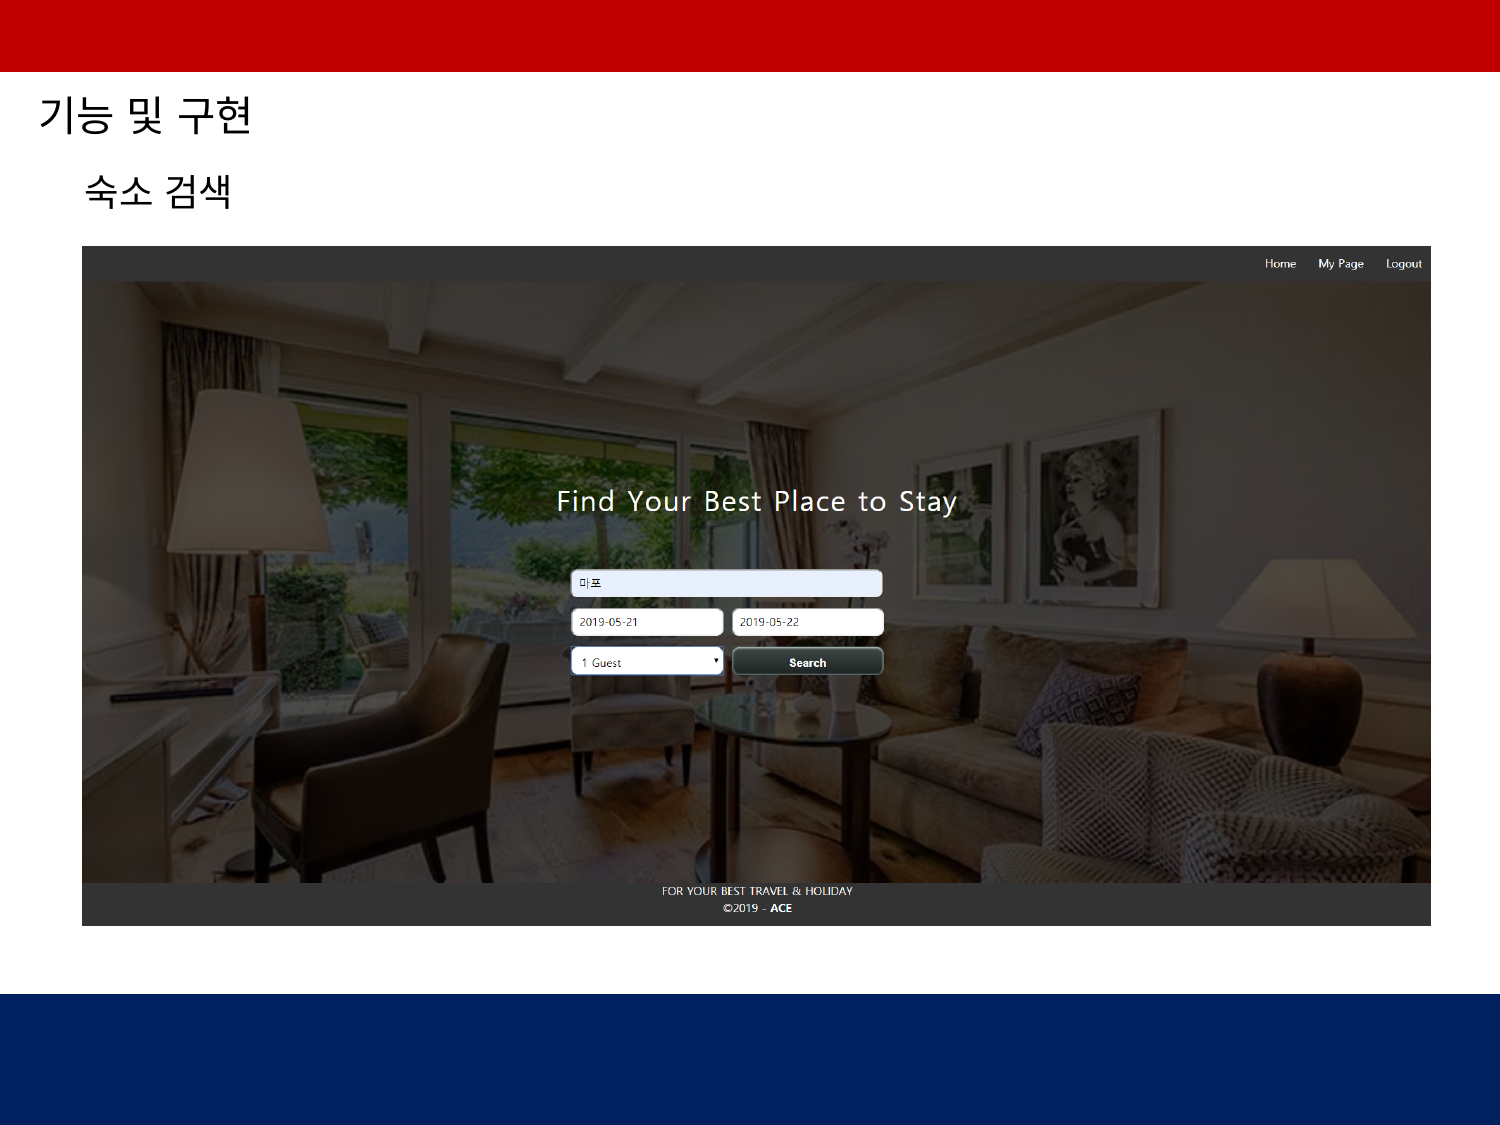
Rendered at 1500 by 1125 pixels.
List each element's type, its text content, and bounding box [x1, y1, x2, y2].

picture [81, 245, 1431, 926]
text_box 숙소 검색 [70, 161, 493, 222]
text_box [0, 994, 1500, 1125]
text_box 기능 및 구현 [23, 82, 293, 147]
text_box [0, 0, 1500, 72]
